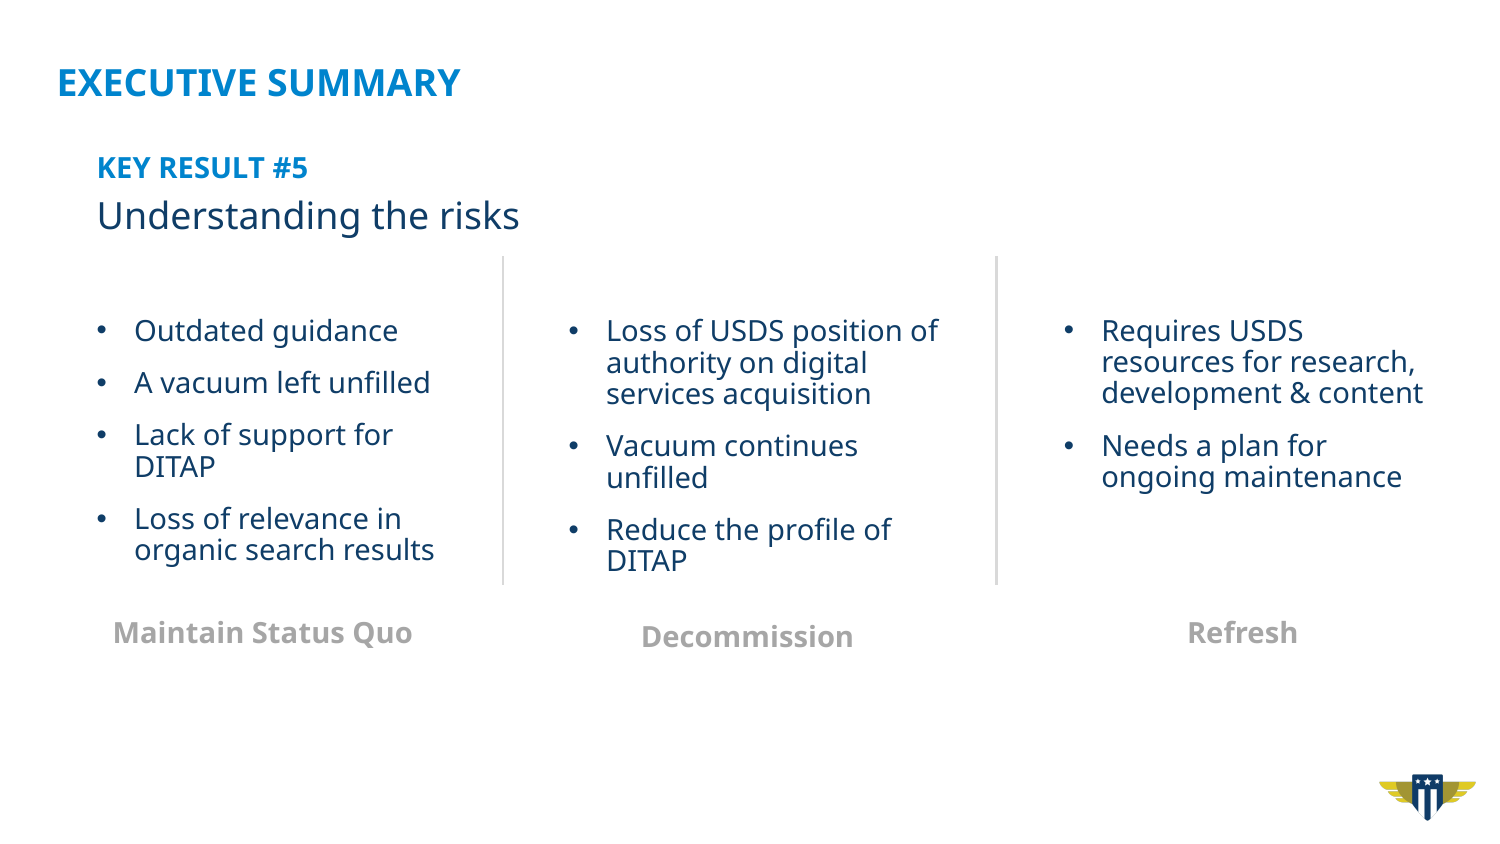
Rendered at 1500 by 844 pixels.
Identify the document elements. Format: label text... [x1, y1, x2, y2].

text_box Key result #5 Understanding the risks [81, 128, 1419, 217]
picture [1374, 765, 1481, 830]
text_box Outdated guidance A vacuum left unfilled Lack of support for DITAP Loss of relevance in organic search results [81, 308, 486, 605]
text_box Requires USDS resources for research, development & content Needs a plan for ongoing maintenance [1048, 308, 1453, 605]
list Decommission [542, 610, 958, 681]
text_box Loss of USDS position of authority on digital services acquisition Vacuum continues unfilled Reduce the profile of DITAP [553, 309, 958, 606]
list Maintain Status Quo [57, 607, 473, 678]
title Executive summary [56, 51, 1444, 122]
list Refresh [1037, 607, 1453, 678]
